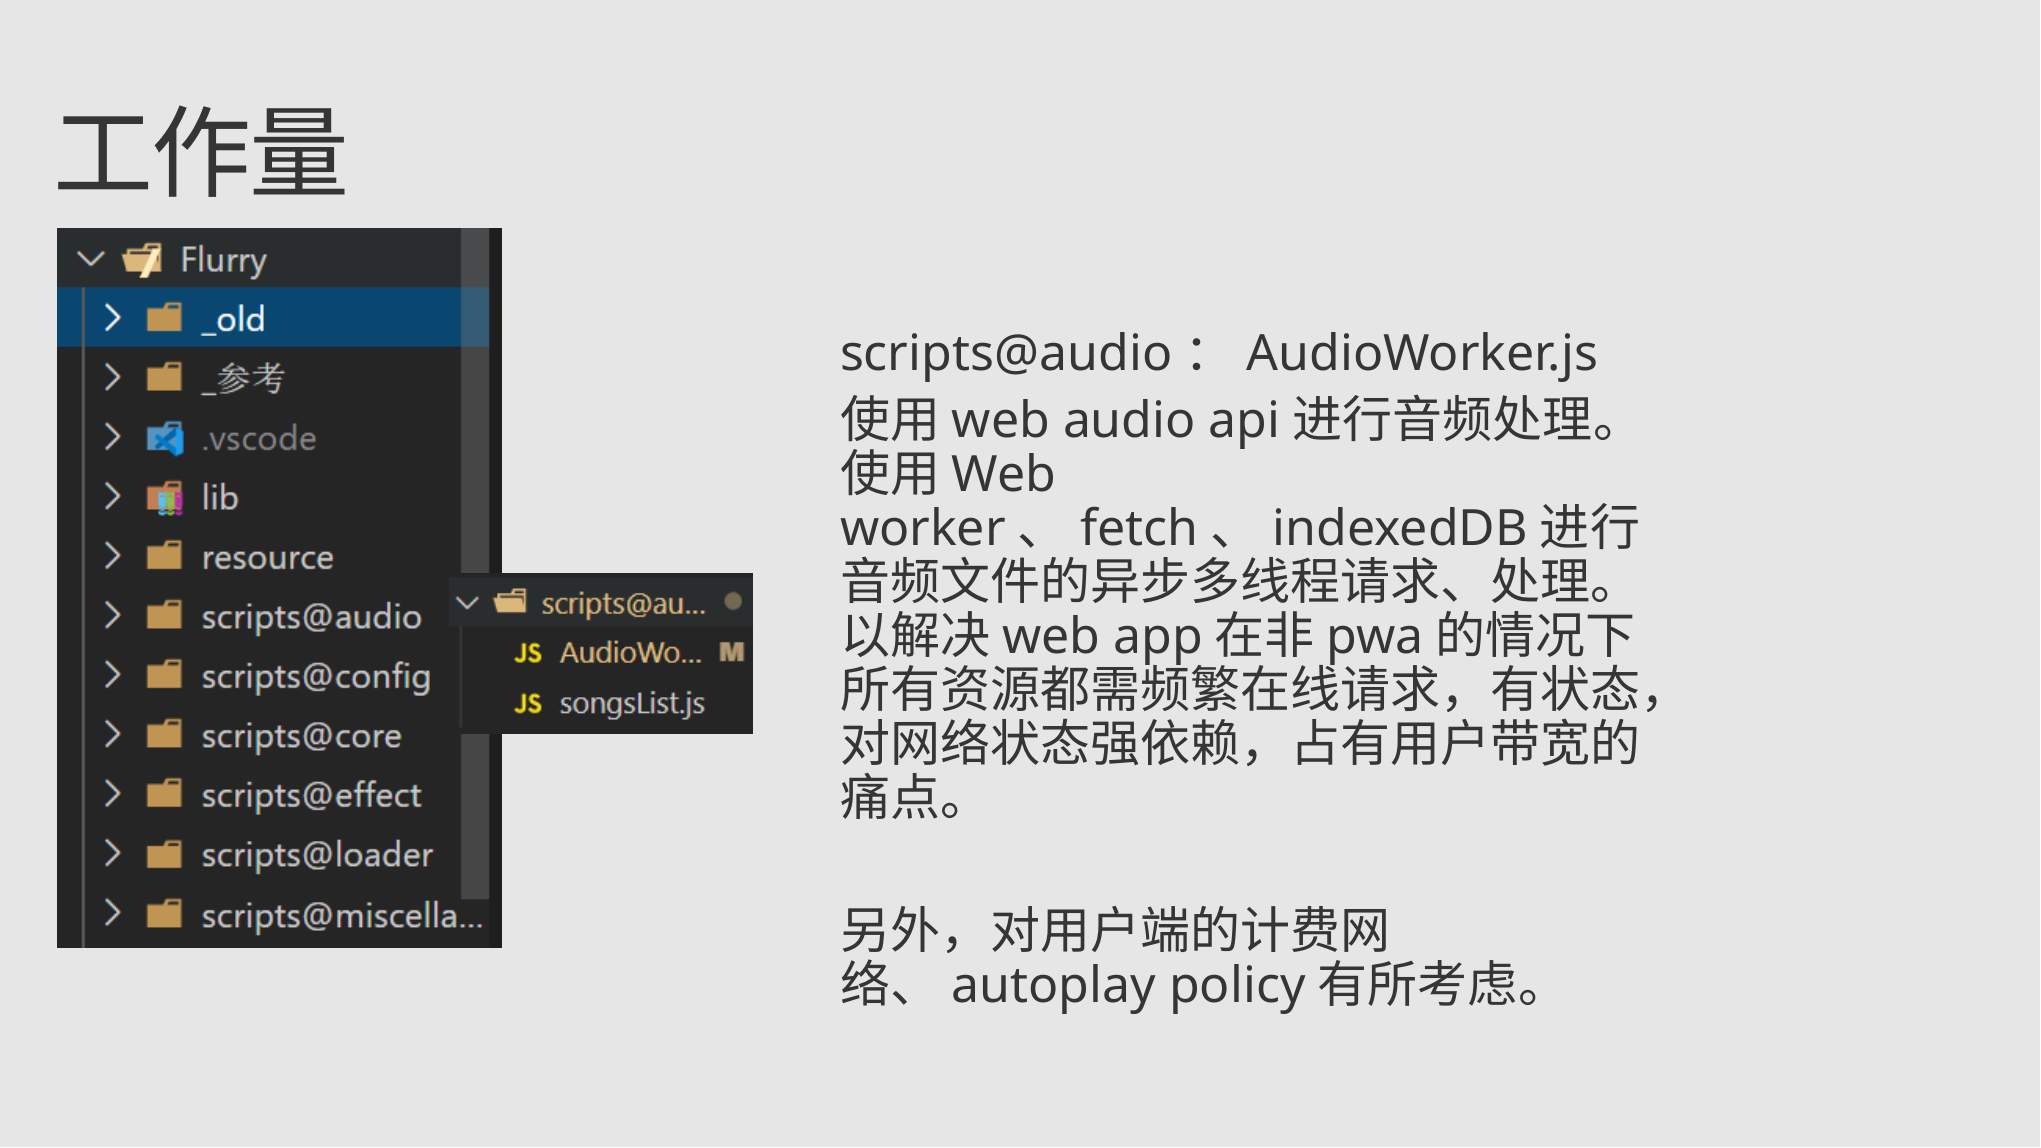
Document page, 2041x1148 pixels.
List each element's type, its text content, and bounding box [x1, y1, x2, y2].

text_box scripts@audio：AudioWorker.js 使用web audio api进行音频处理。使用Web worker、fetch、indexedDB进行音频文件的异步多线程请求、处理。以解决web app在非pwa的情况下所有资源都需频繁在线请求，有状态，对网络状态强依赖，占有用户带宽的痛点。 另外，对用户端的计费网络、autoplay policy有所考虑。 [810, 303, 1710, 1037]
picture [57, 228, 753, 948]
text_box 工作量 [30, 108, 900, 206]
